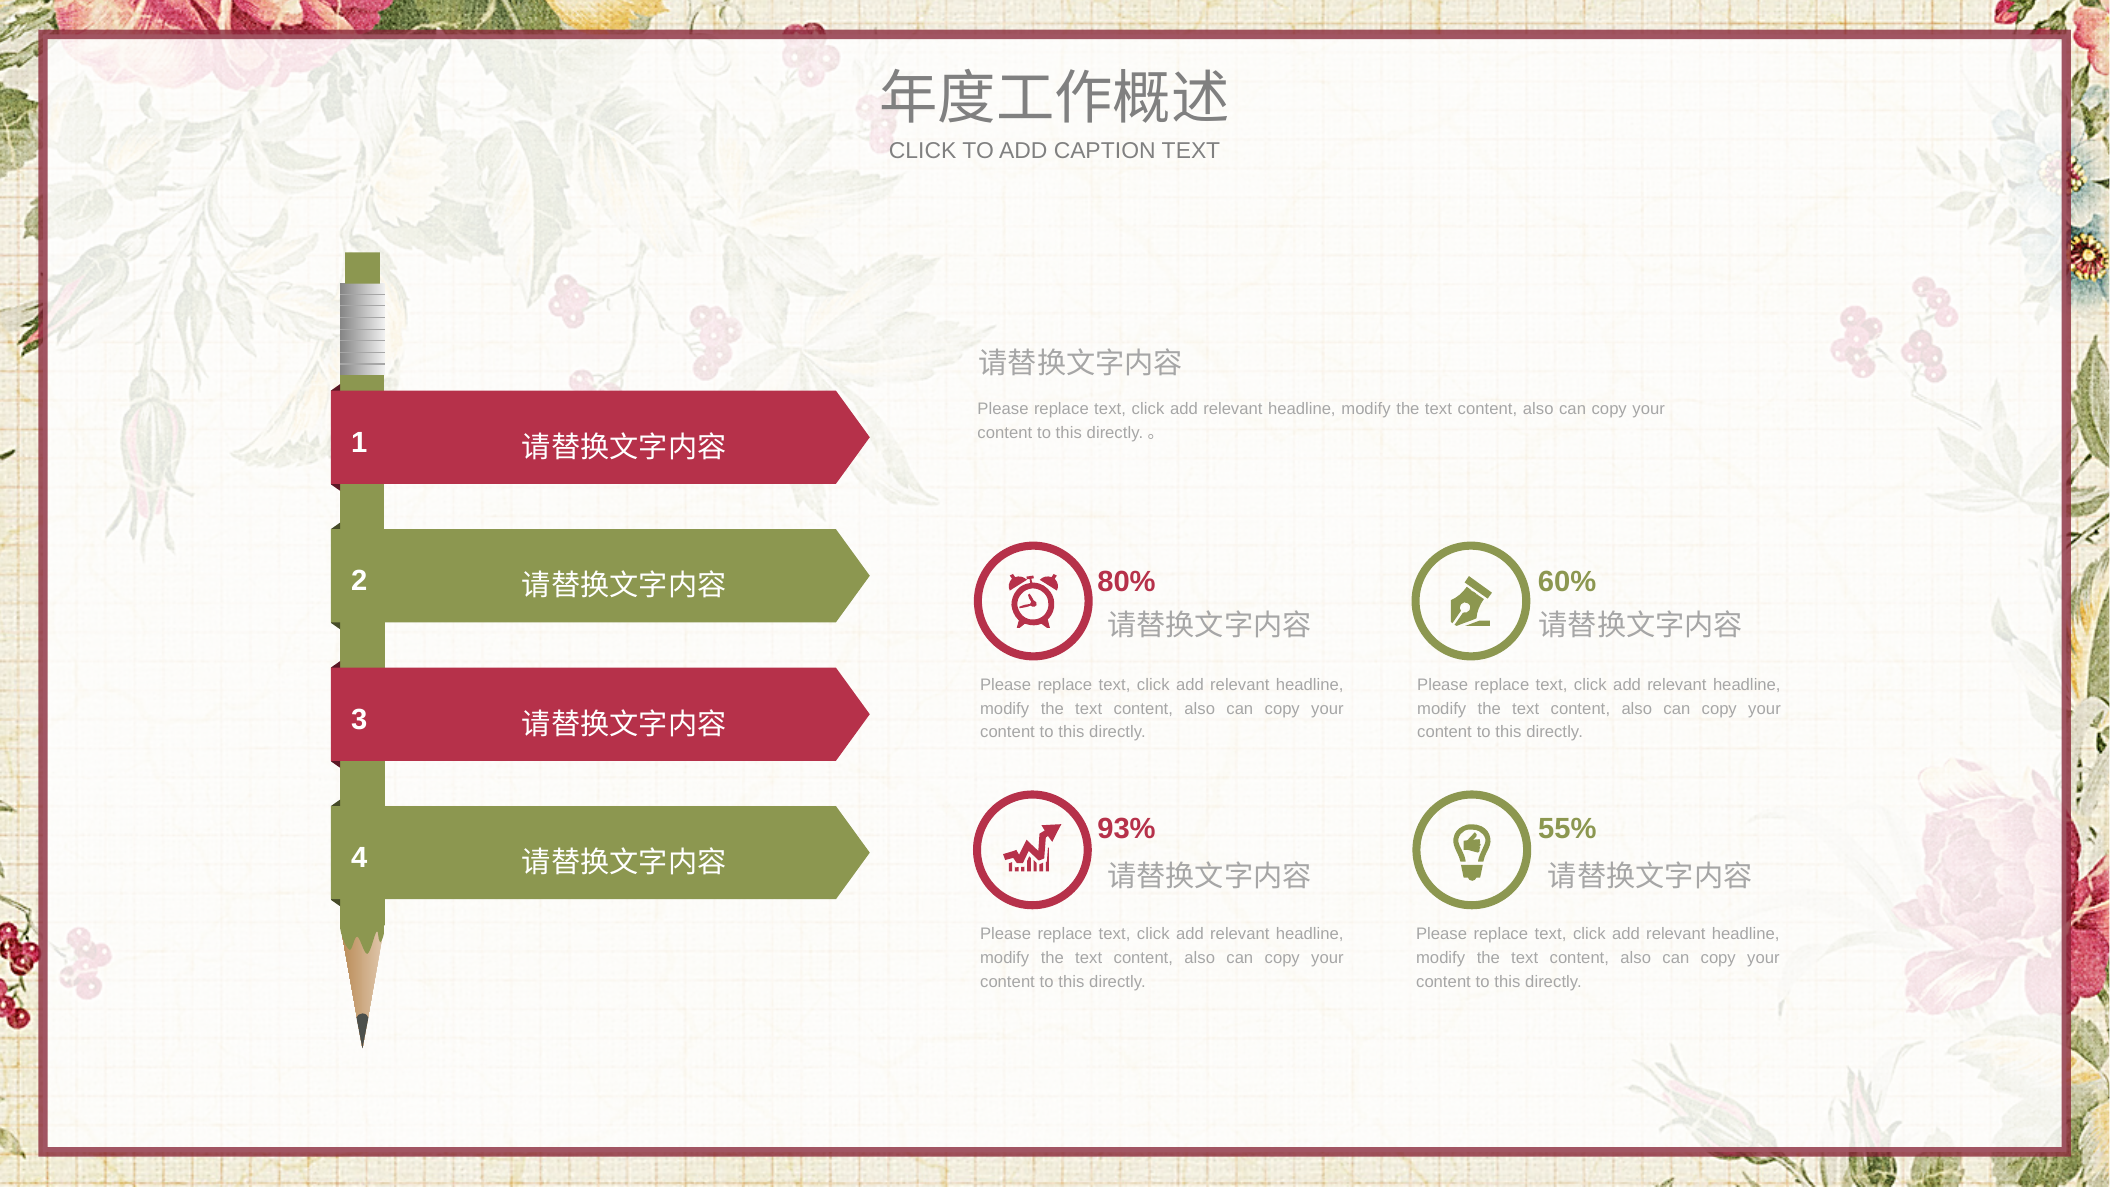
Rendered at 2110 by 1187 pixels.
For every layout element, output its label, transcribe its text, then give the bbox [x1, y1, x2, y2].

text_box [330, 252, 870, 1049]
text_box 60% [1523, 547, 1612, 605]
text_box [1039, 862, 1044, 872]
text_box Please replace text, click add relevant headline, modify the text content, also can copy your content to this directly. [1401, 912, 1795, 999]
text_box [972, 540, 1092, 662]
text_box [1039, 573, 1058, 591]
text_box 93% [1082, 795, 1171, 853]
text_box [1410, 540, 1523, 662]
text_box [1411, 789, 1533, 911]
text_box [1045, 847, 1049, 872]
text_box [1460, 864, 1483, 881]
text_box 请替换文字内容 [1092, 842, 1328, 900]
text_box 80% [1082, 547, 1171, 605]
text_box [1008, 573, 1055, 628]
text_box Please replace text, click add relevant headline, modify the text content, also can copy your content to this directly.。 [962, 386, 1681, 449]
text_box [1453, 824, 1491, 862]
text_box Please replace text, click add relevant headline, modify the text content, also can copy your content to this directly. [965, 662, 1359, 749]
text_box 请替换文字内容 [963, 330, 1199, 386]
text_box [1003, 824, 1062, 864]
text_box 请替换文字内容 [1092, 592, 1328, 649]
text_box 请替换文字内容 [1523, 592, 1759, 649]
text_box 年度工作概述 [865, 60, 1245, 131]
picture [0, 0, 2110, 1187]
text_box [1027, 856, 1031, 872]
text_box 55% [1523, 795, 1612, 853]
text_box Please replace text, click add relevant headline, modify the text content, also can copy your content to this directly. [965, 912, 1359, 999]
text_box Please replace text, click add relevant headline, modify the text content, also can copy your content to this directly. [1402, 662, 1796, 749]
text_box [1033, 860, 1037, 872]
text_box [1450, 576, 1492, 626]
text_box 请替换文字内容 [1533, 842, 1768, 900]
text_box [1008, 862, 1013, 872]
text_box CLICK TO ADD CAPTION TEXT [865, 135, 1245, 163]
text_box [971, 789, 1092, 911]
